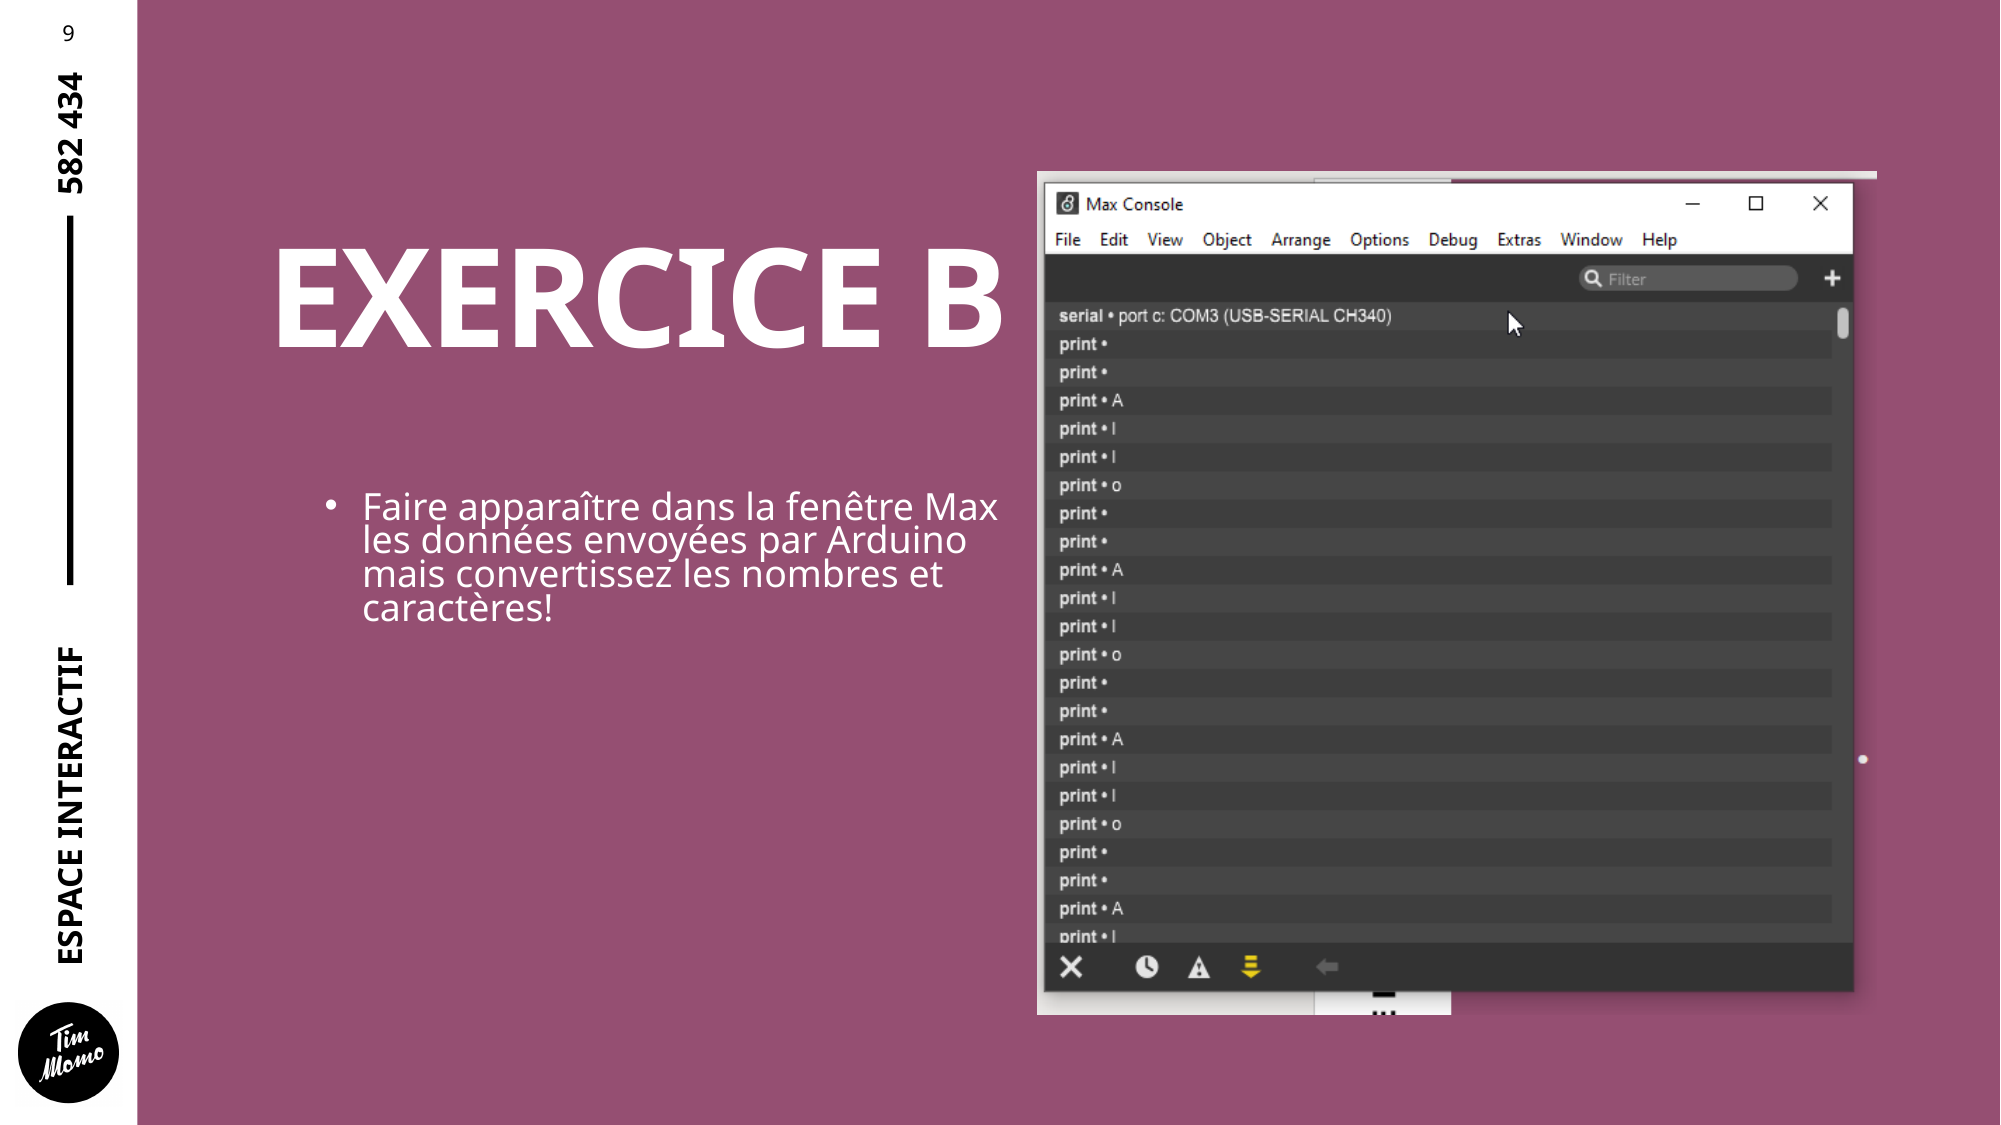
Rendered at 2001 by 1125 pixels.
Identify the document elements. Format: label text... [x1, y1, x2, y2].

picture [1037, 171, 1877, 1015]
title EXERCICE B [245, 158, 1031, 448]
list Faire apparaître dans la fenêtre Max les données envoyées par Arduino mais convertissez les nombres et caractères! [309, 485, 1069, 1125]
picture [15, 1000, 123, 1107]
